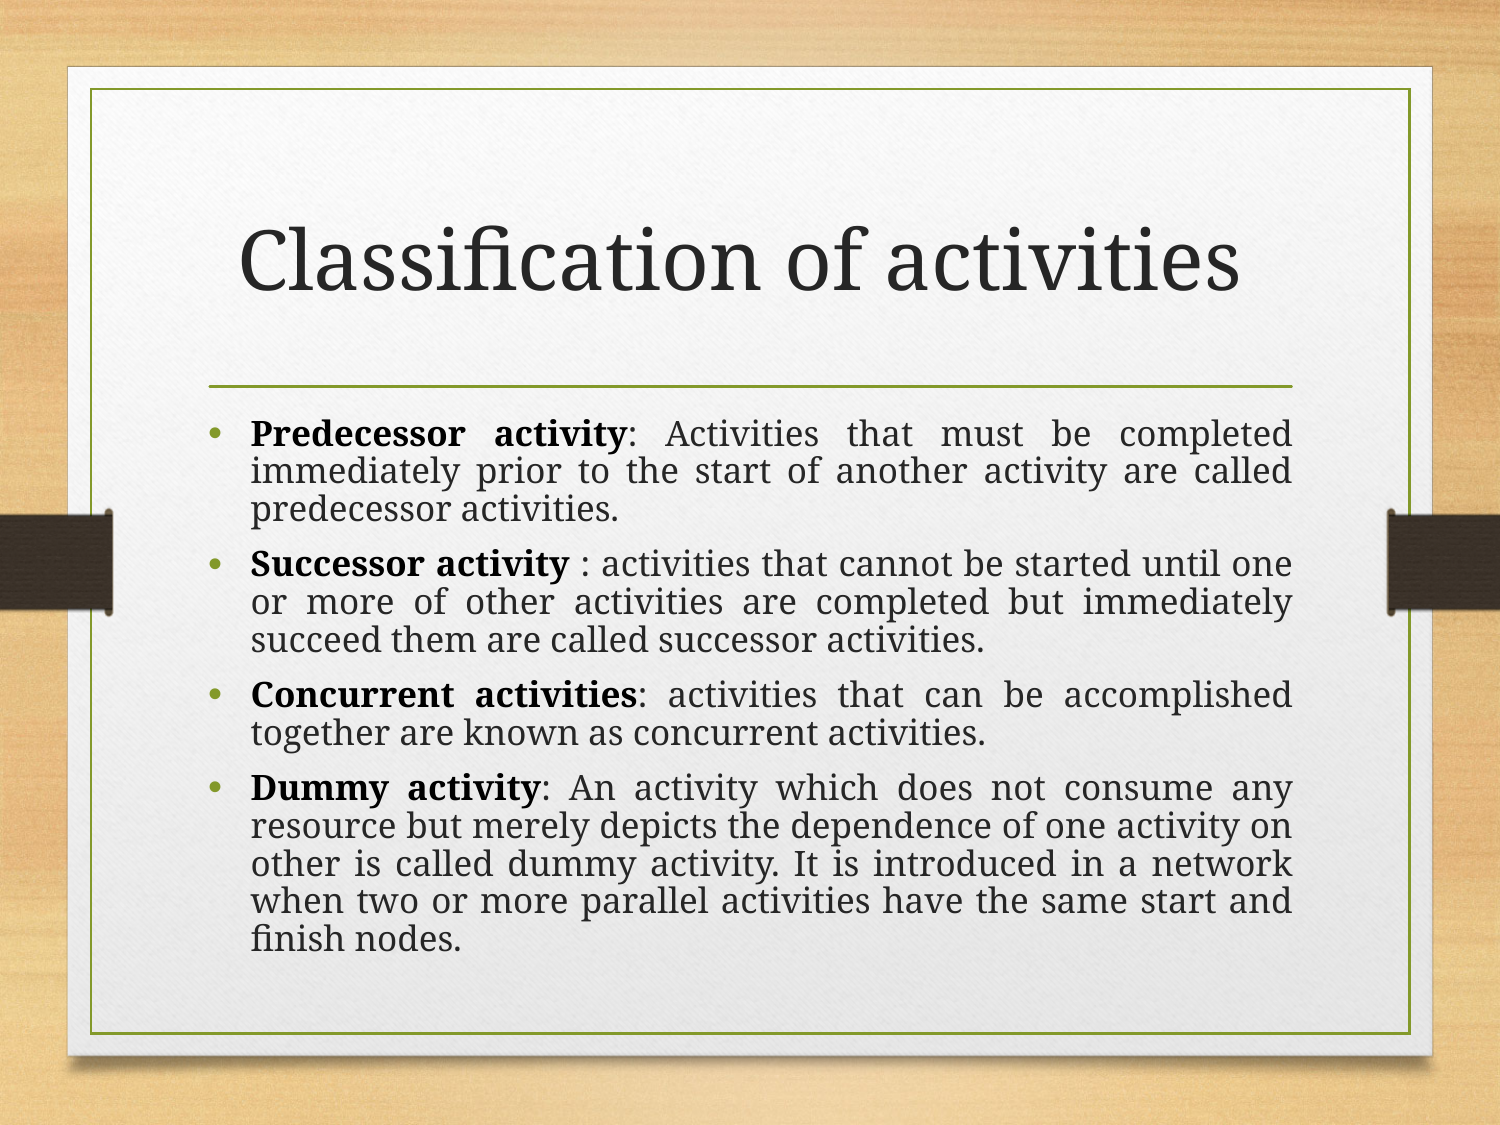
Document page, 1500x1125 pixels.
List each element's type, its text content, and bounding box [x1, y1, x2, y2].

picture [0, 0, 1500, 1125]
list Predecessor activity: Activities that must be completed immediately prior to the start of another activity are called predecessor activities. Successor activity : activities that cannot be started until one or more of other activities are completed but immediately succeed them are called successor activities. Concurrent activities: activities that can be accomplished together are known as concurrent activities. Dummy activity: An activity which does not consume any resource but merely depicts the dependence of one activity on other is called dummy activity. It is introduced in a network when two or more parallel activities have the same start and finish nodes. [193, 408, 1309, 974]
title Classification of activities [193, 150, 1309, 365]
